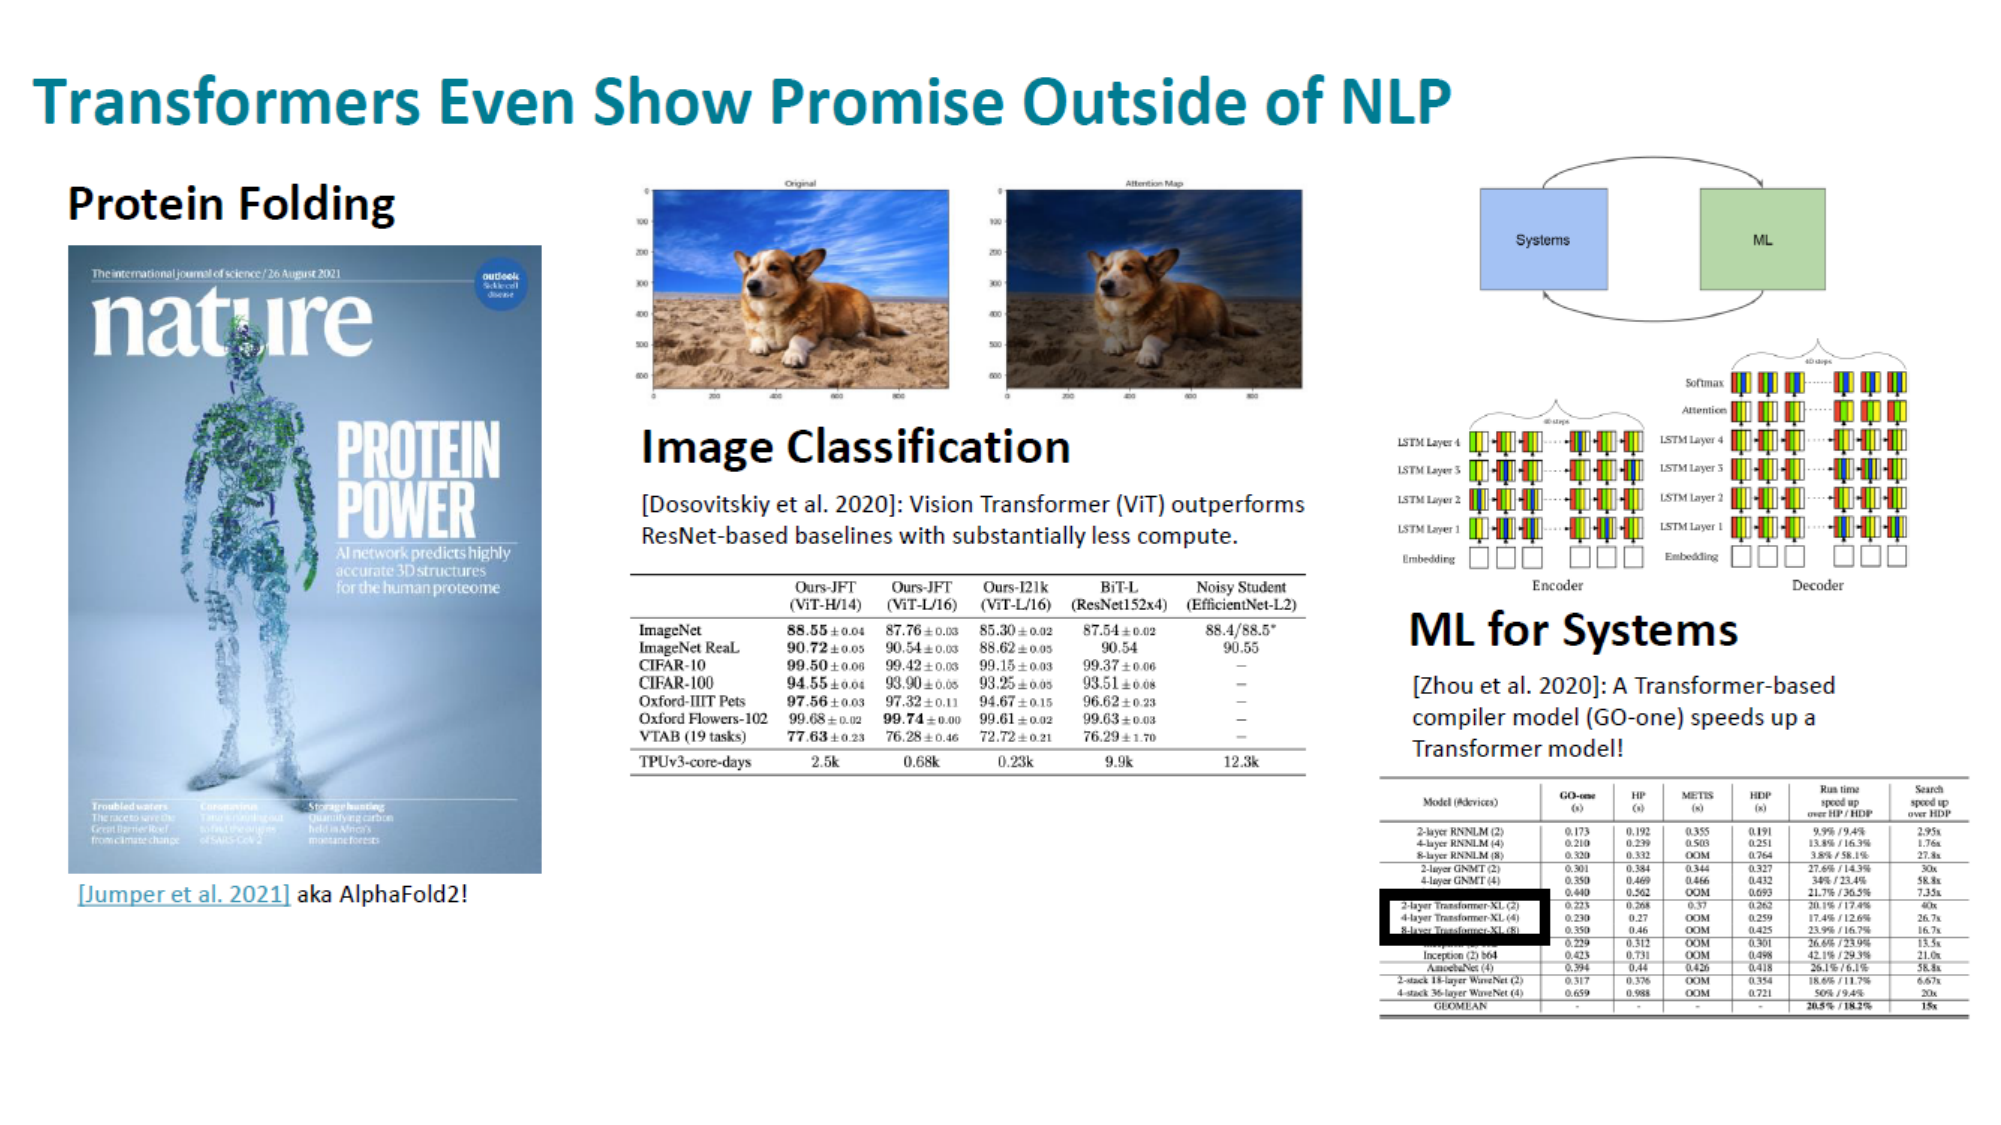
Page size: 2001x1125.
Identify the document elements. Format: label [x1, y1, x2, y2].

picture [1, 52, 2000, 1045]
